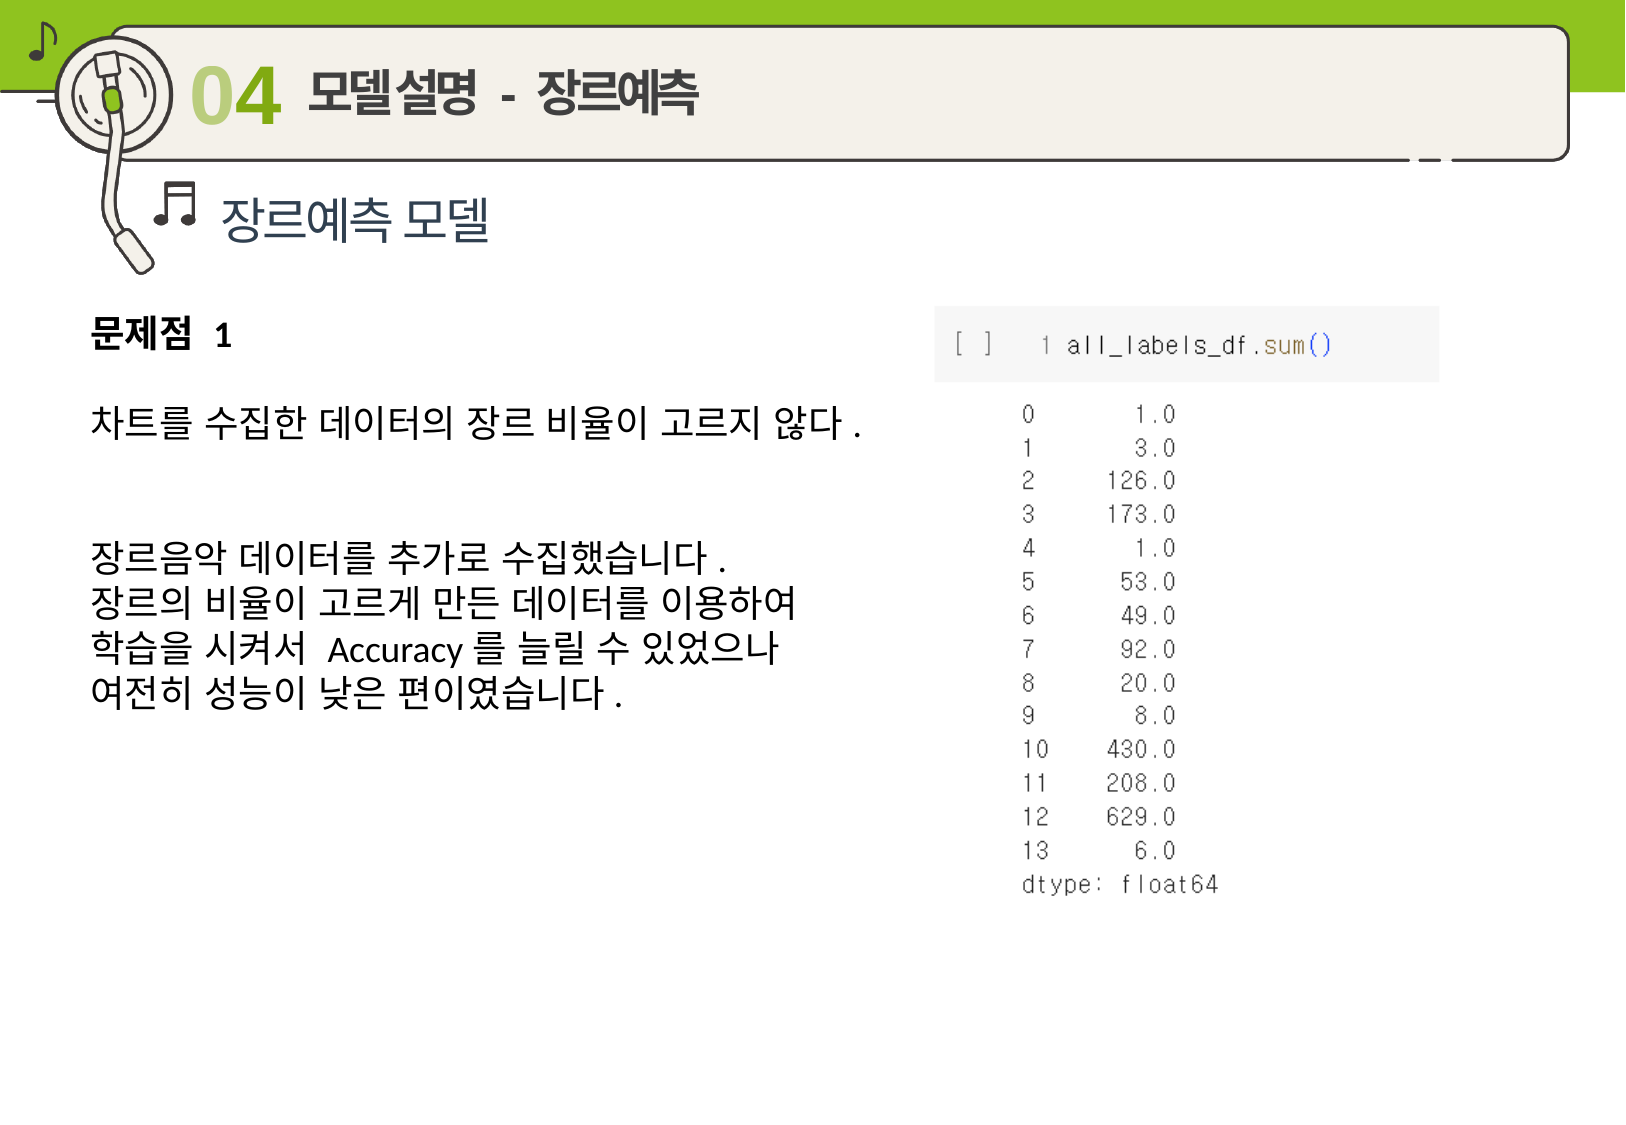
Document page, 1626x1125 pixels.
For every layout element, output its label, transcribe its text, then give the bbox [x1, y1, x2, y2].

picture [925, 288, 1440, 941]
text_box [0, 0, 1625, 93]
text_box 문제점 1 차트를 수집한 데이터의 장르 비율이 고르지 않다. 장르음악 데이터를 추가로 수집했습니다. 장르의 비율이 고르게 만든 데이터를 이용하여 학습을 시켜서 Accuracy를 늘릴 수 있었으나 여전히 성능이 낮은 편이였습니다. [75, 303, 909, 723]
picture [0, 21, 1570, 275]
